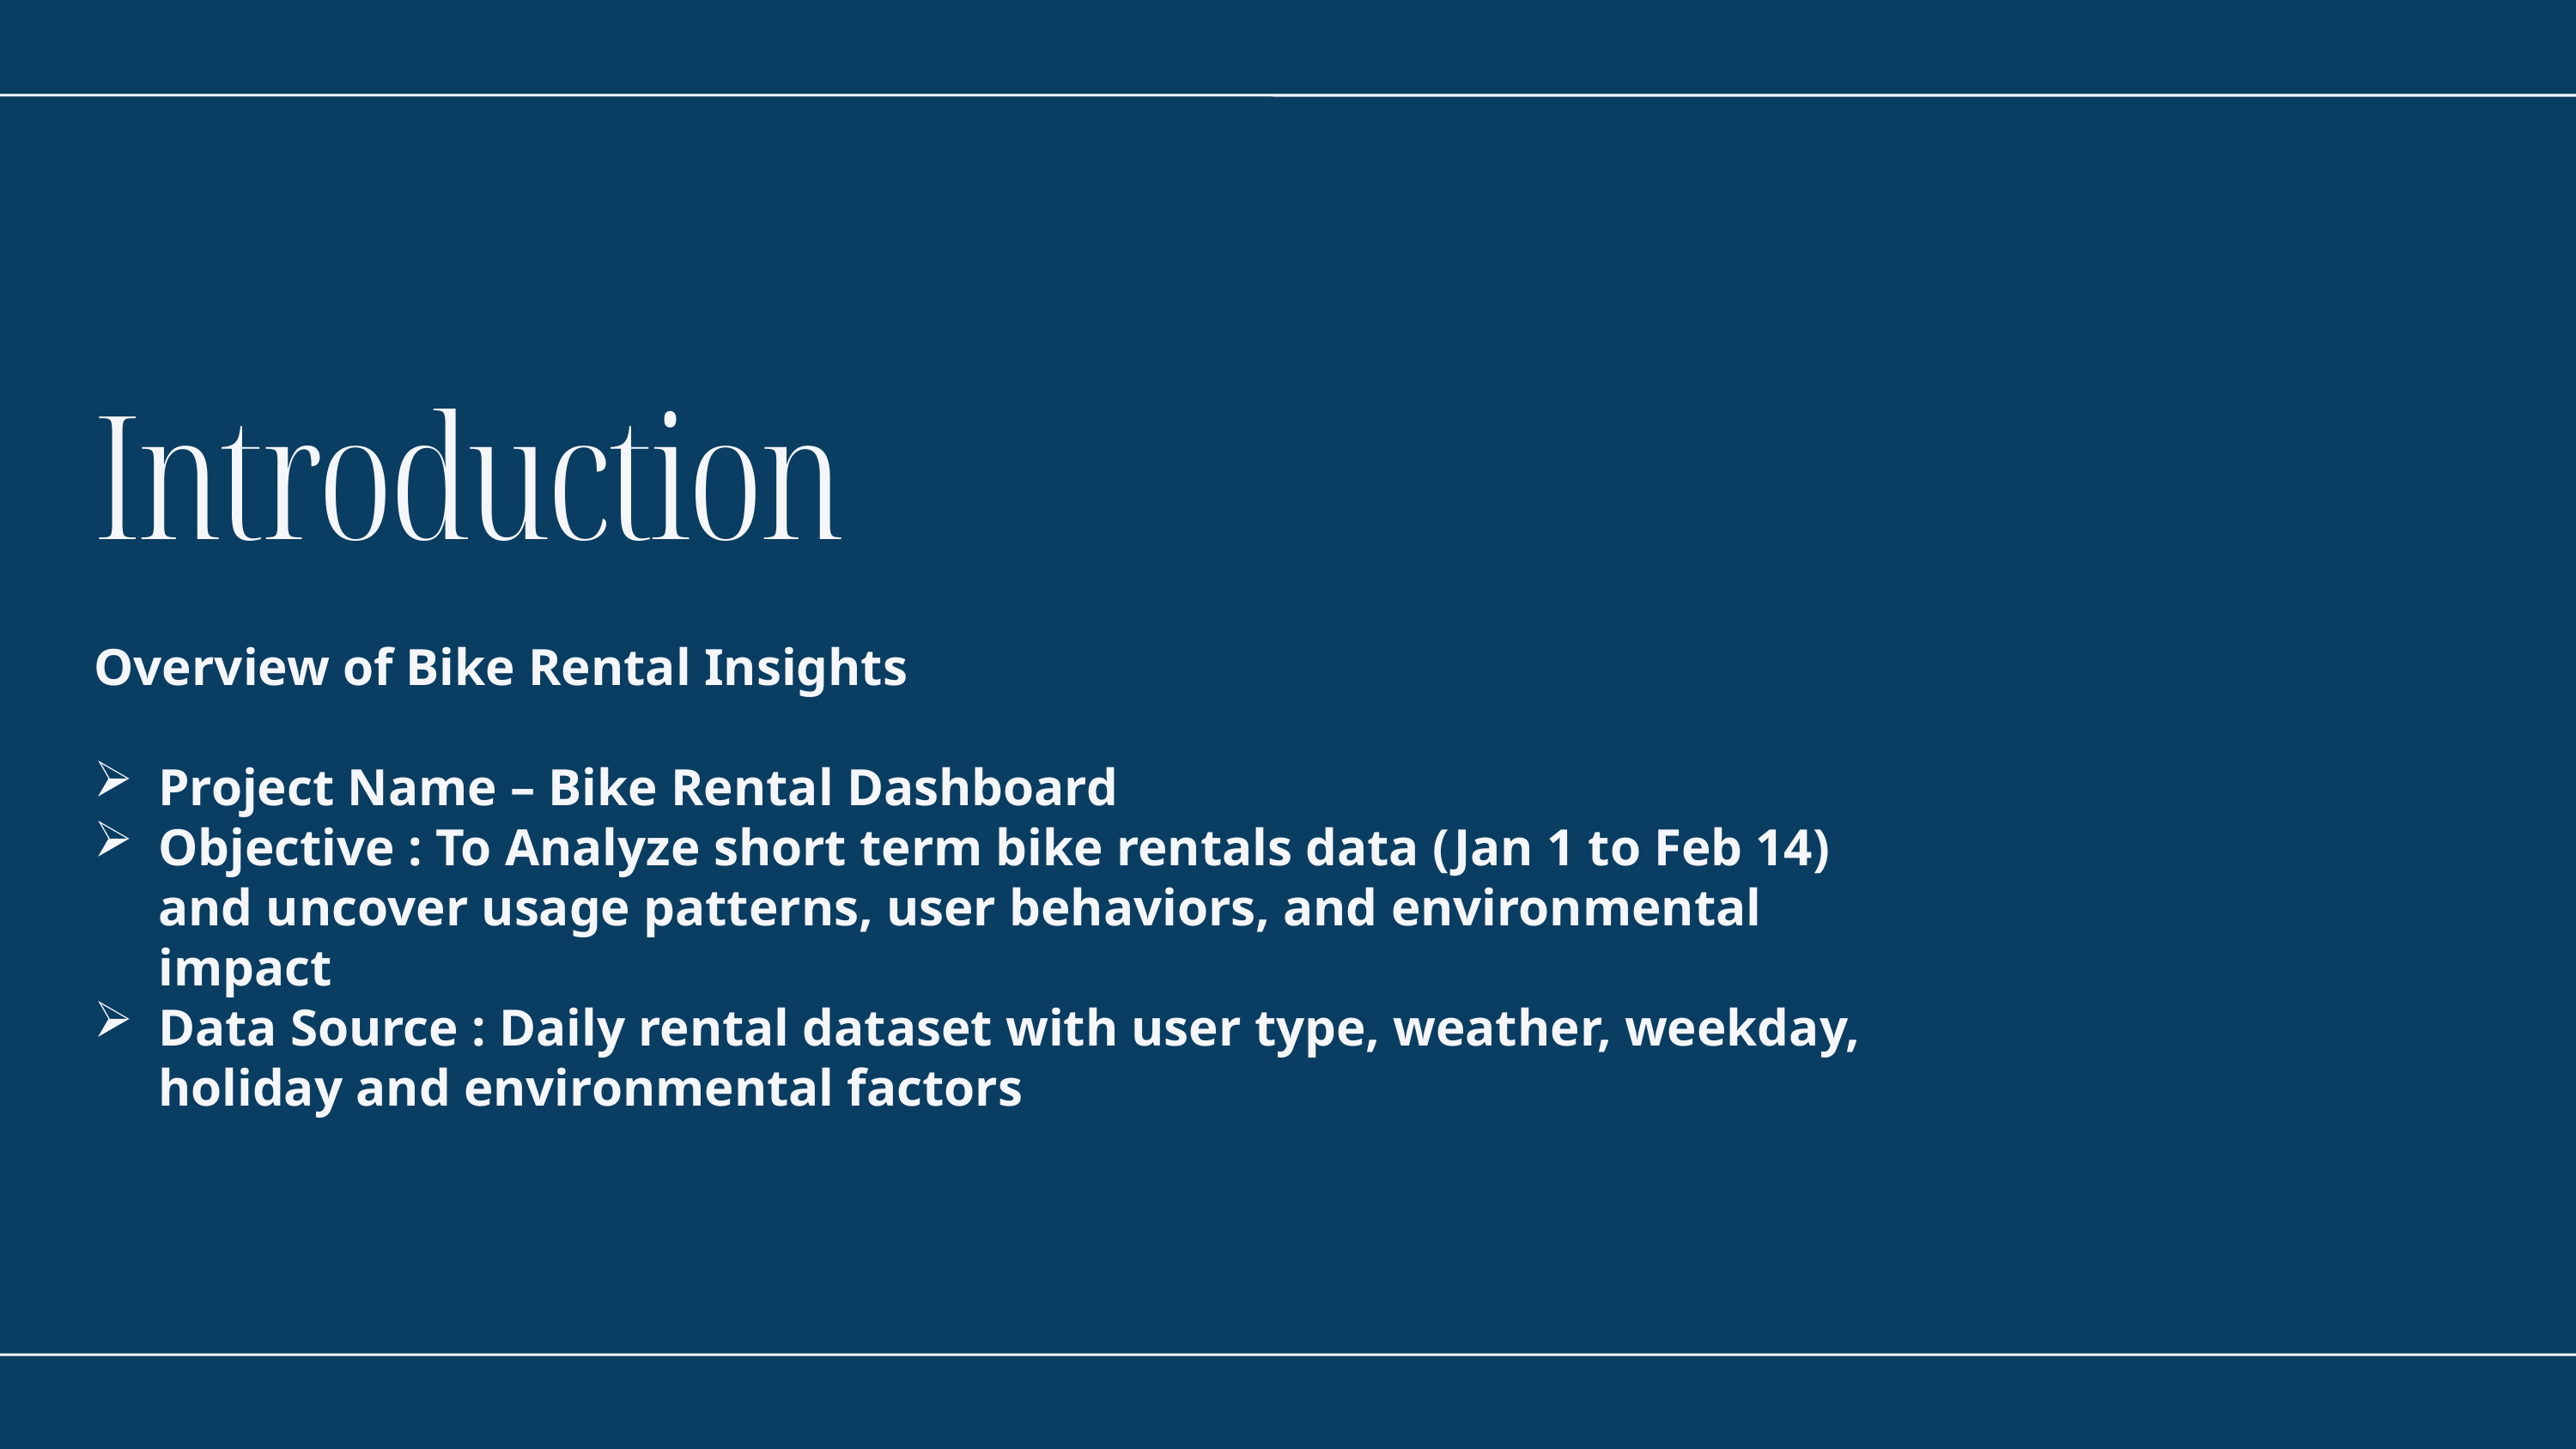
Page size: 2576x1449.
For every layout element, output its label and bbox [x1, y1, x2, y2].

text_box [94, 402, 1874, 1065]
